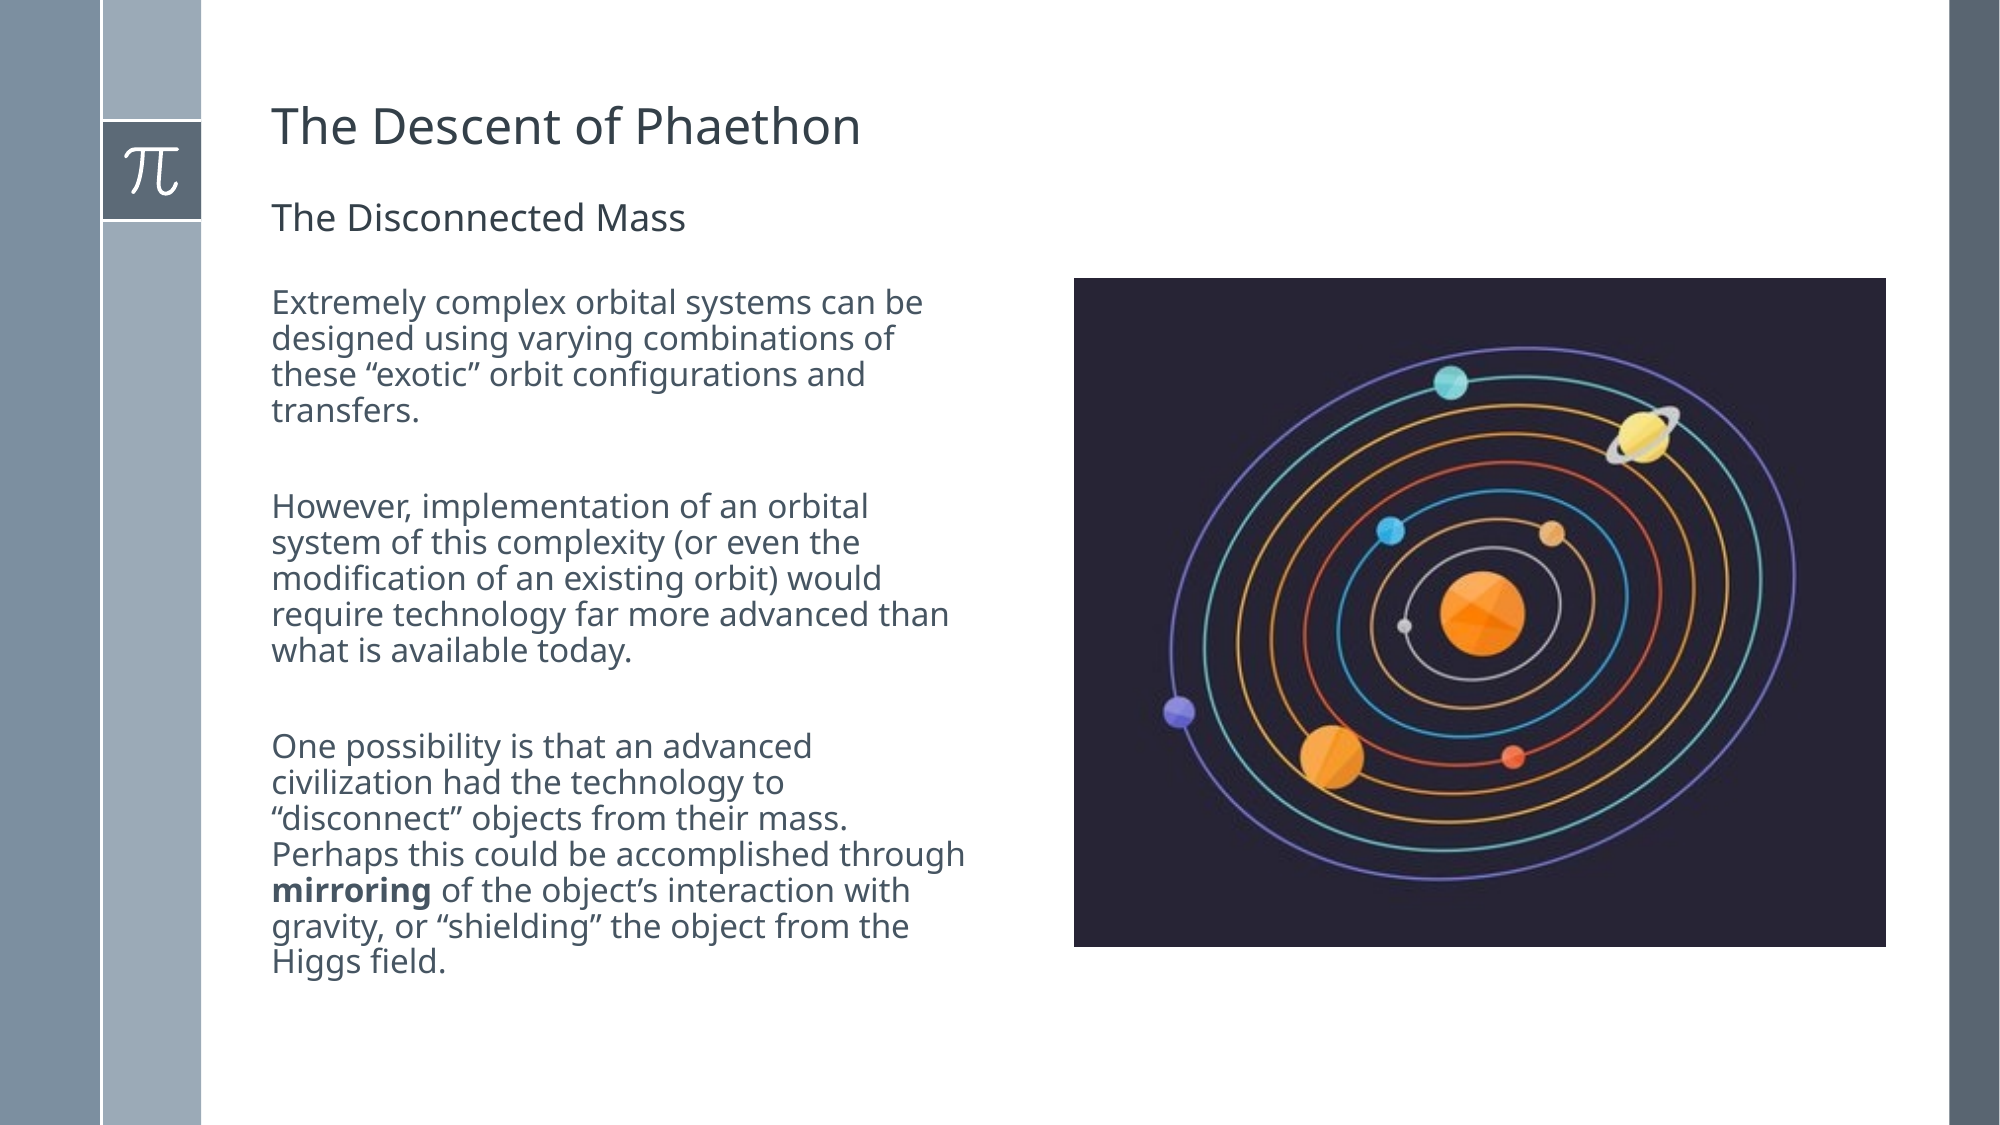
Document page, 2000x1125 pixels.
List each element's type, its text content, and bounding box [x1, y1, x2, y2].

text_box Extremely complex orbital systems can be designed using varying combinations of these “exotic” orbit configurations and transfers. However, implementation of an orbital system of this complexity (or even the modification of an existing orbit) would require technology far more advanced than what is available today. One possibility is that an advanced civilization had the technology to “disconnect” objects from their mass. Perhaps this could be accomplished through mirroring of the object’s interaction with gravity, or “shielding” the object from the Higgs field. [256, 278, 1000, 1075]
picture [1074, 278, 1886, 947]
text_box The Disconnected Mass [256, 162, 1862, 247]
title The Descent of Phaethon [256, 96, 1862, 162]
